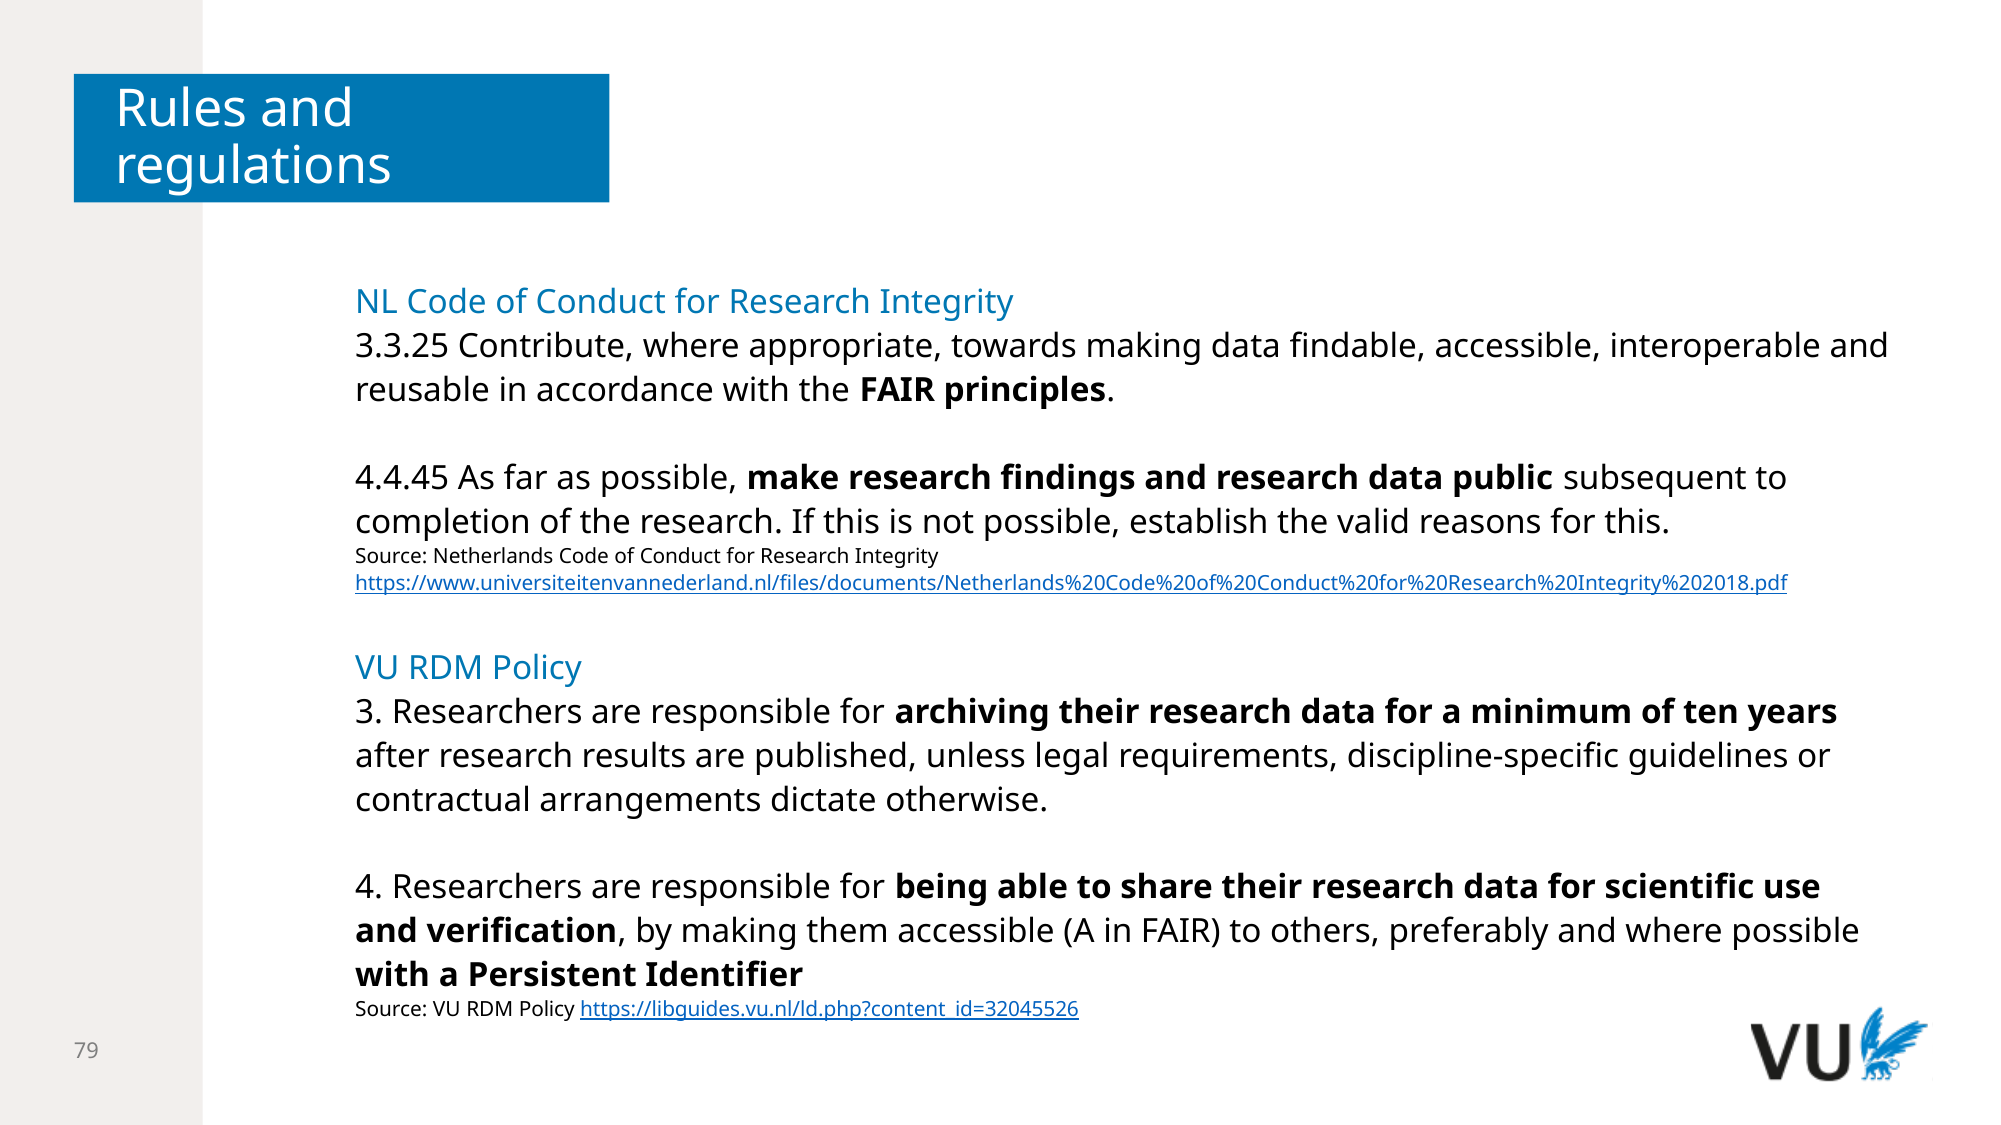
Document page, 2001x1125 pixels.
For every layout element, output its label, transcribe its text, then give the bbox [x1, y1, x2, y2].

slide_number 79 [73, 977, 203, 1125]
text_box NL Code of Conduct for Research Integrity 3.3.25 Contribute, where appropriate, towards making data findable, accessible, interoperable and reusable in accordance with the FAIR principles. 4.4.45 As far as possible, make research findings and research data public subsequent to completion of the research. If this is not possible, establish the valid reasons for this. Source: Netherlands Code of Conduct for Research Integrity https://www.universiteitenvannederland.nl/files/documents/Netherlands%20Code%20of%20Conduct%20for%20Research%20Integrity%202018.pdf VU RDM Policy 3. Researchers are responsible for archiving their research data for a minimum of ten years after research results are published, unless legal requirements, discipline-specific guidelines or contractual arrangements dictate otherwise. 4. Researchers are responsible for being able to share their research data for scientific use and verification, by making them accessible (A in FAIR) to others, preferably and where possible with a Persistent Identifier Source: VU RDM Policy https://libguides.vu.nl/ld.php?content_id=32045526 [355, 276, 1894, 1039]
title Rules and regulations [73, 73, 610, 203]
